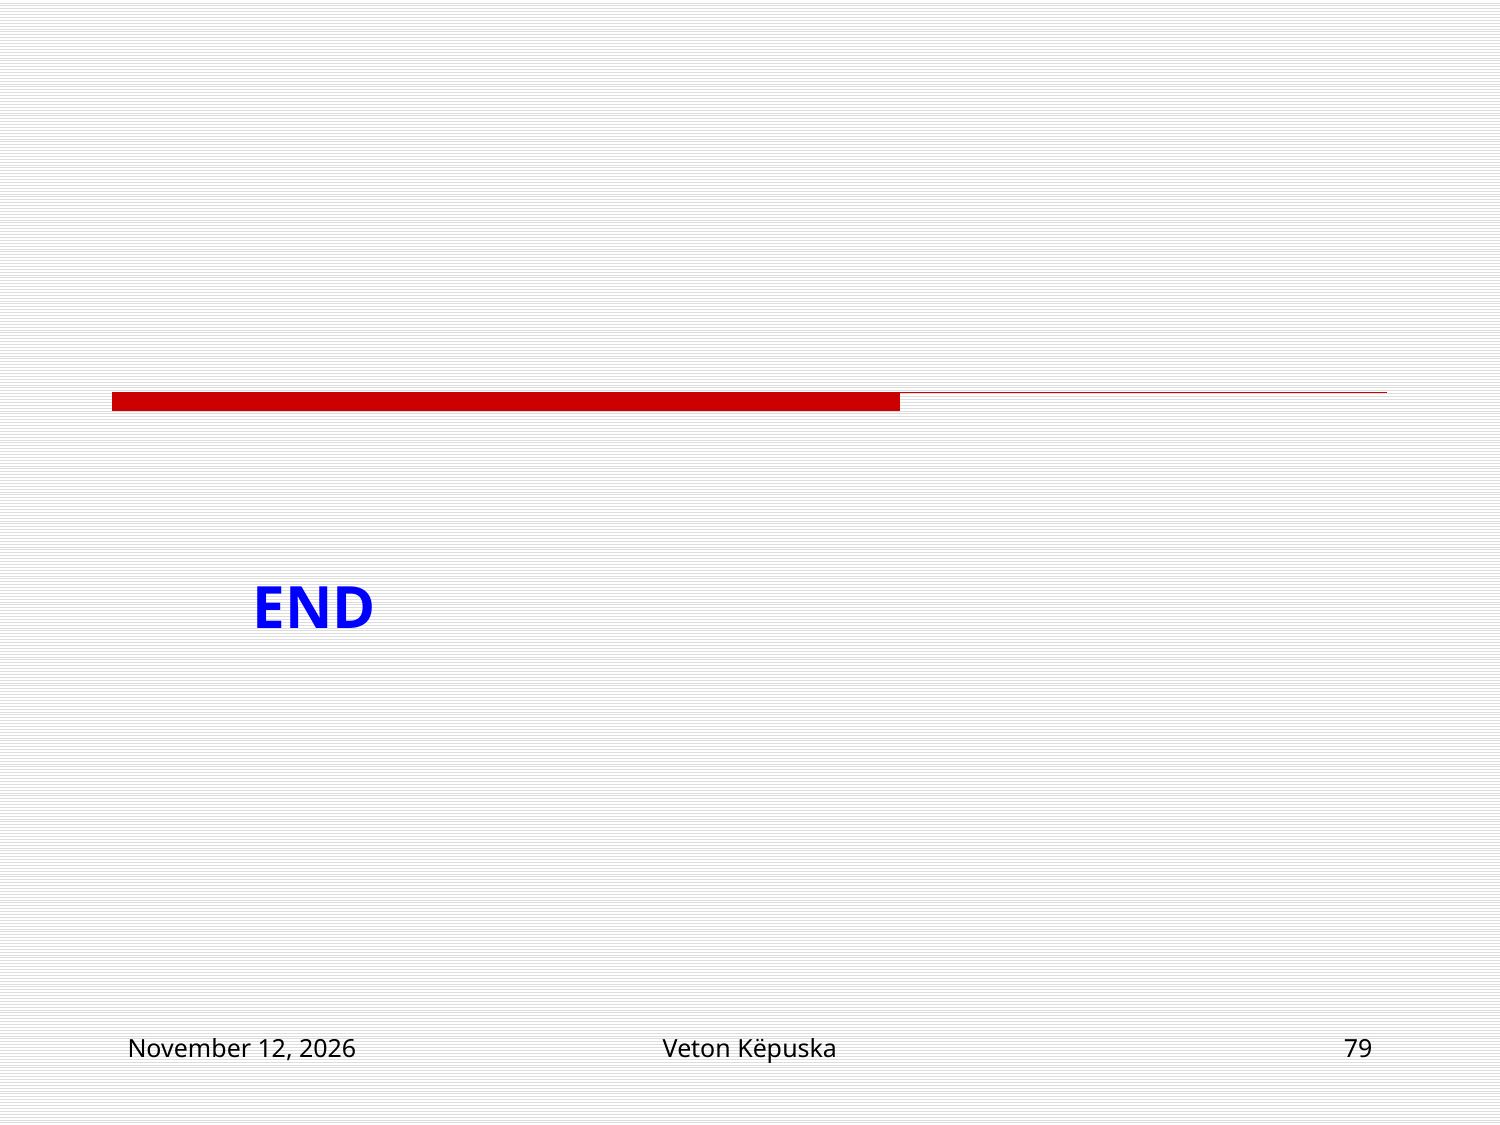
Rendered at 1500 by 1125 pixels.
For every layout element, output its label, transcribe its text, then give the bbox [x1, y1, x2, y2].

footer Veton Këpuska [512, 1024, 988, 1101]
slide_number 79 [1074, 1024, 1388, 1101]
subtitle END [237, 562, 1388, 826]
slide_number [112, 1024, 426, 1101]
